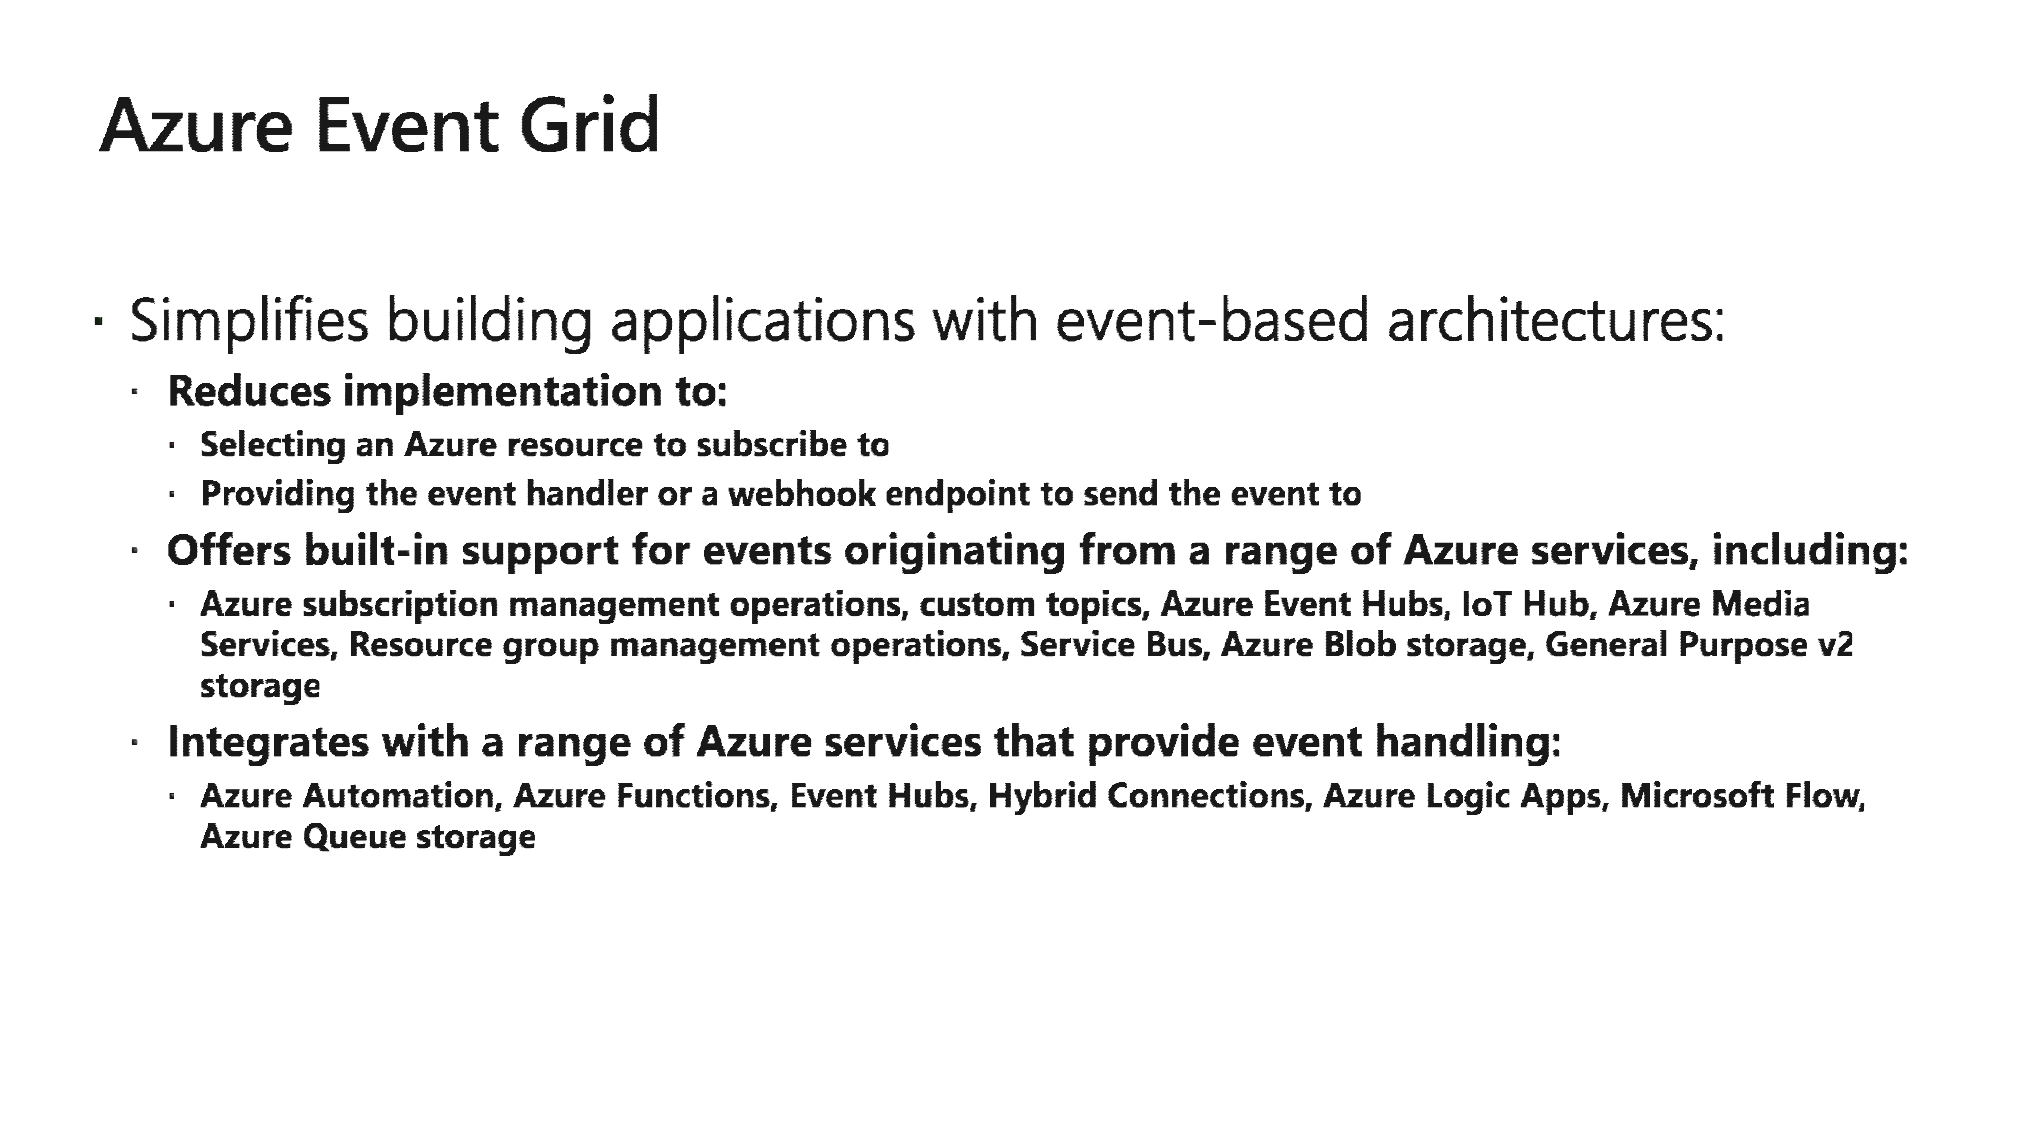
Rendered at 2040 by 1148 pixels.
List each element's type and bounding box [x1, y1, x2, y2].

text_box [1199, 320, 1216, 326]
text_box [201, 430, 889, 464]
text_box [131, 547, 138, 554]
text_box [414, 532, 1907, 575]
text_box [1223, 295, 1723, 341]
text_box [200, 590, 1450, 624]
text_box [1524, 590, 1809, 620]
text_box [886, 479, 1361, 513]
text_box [168, 532, 395, 565]
text_box [1463, 591, 1512, 616]
text_box [201, 630, 1853, 664]
text_box [203, 479, 717, 513]
text_box [99, 94, 657, 152]
text_box [170, 373, 726, 415]
text_box [131, 388, 138, 395]
text_box [201, 674, 320, 705]
text_box [94, 317, 103, 325]
text_box [398, 550, 410, 556]
text_box [131, 739, 138, 745]
text_box [170, 723, 1560, 766]
text_box [200, 823, 535, 856]
text_box [132, 295, 1195, 354]
text_box [728, 479, 876, 506]
text_box [200, 781, 1865, 815]
